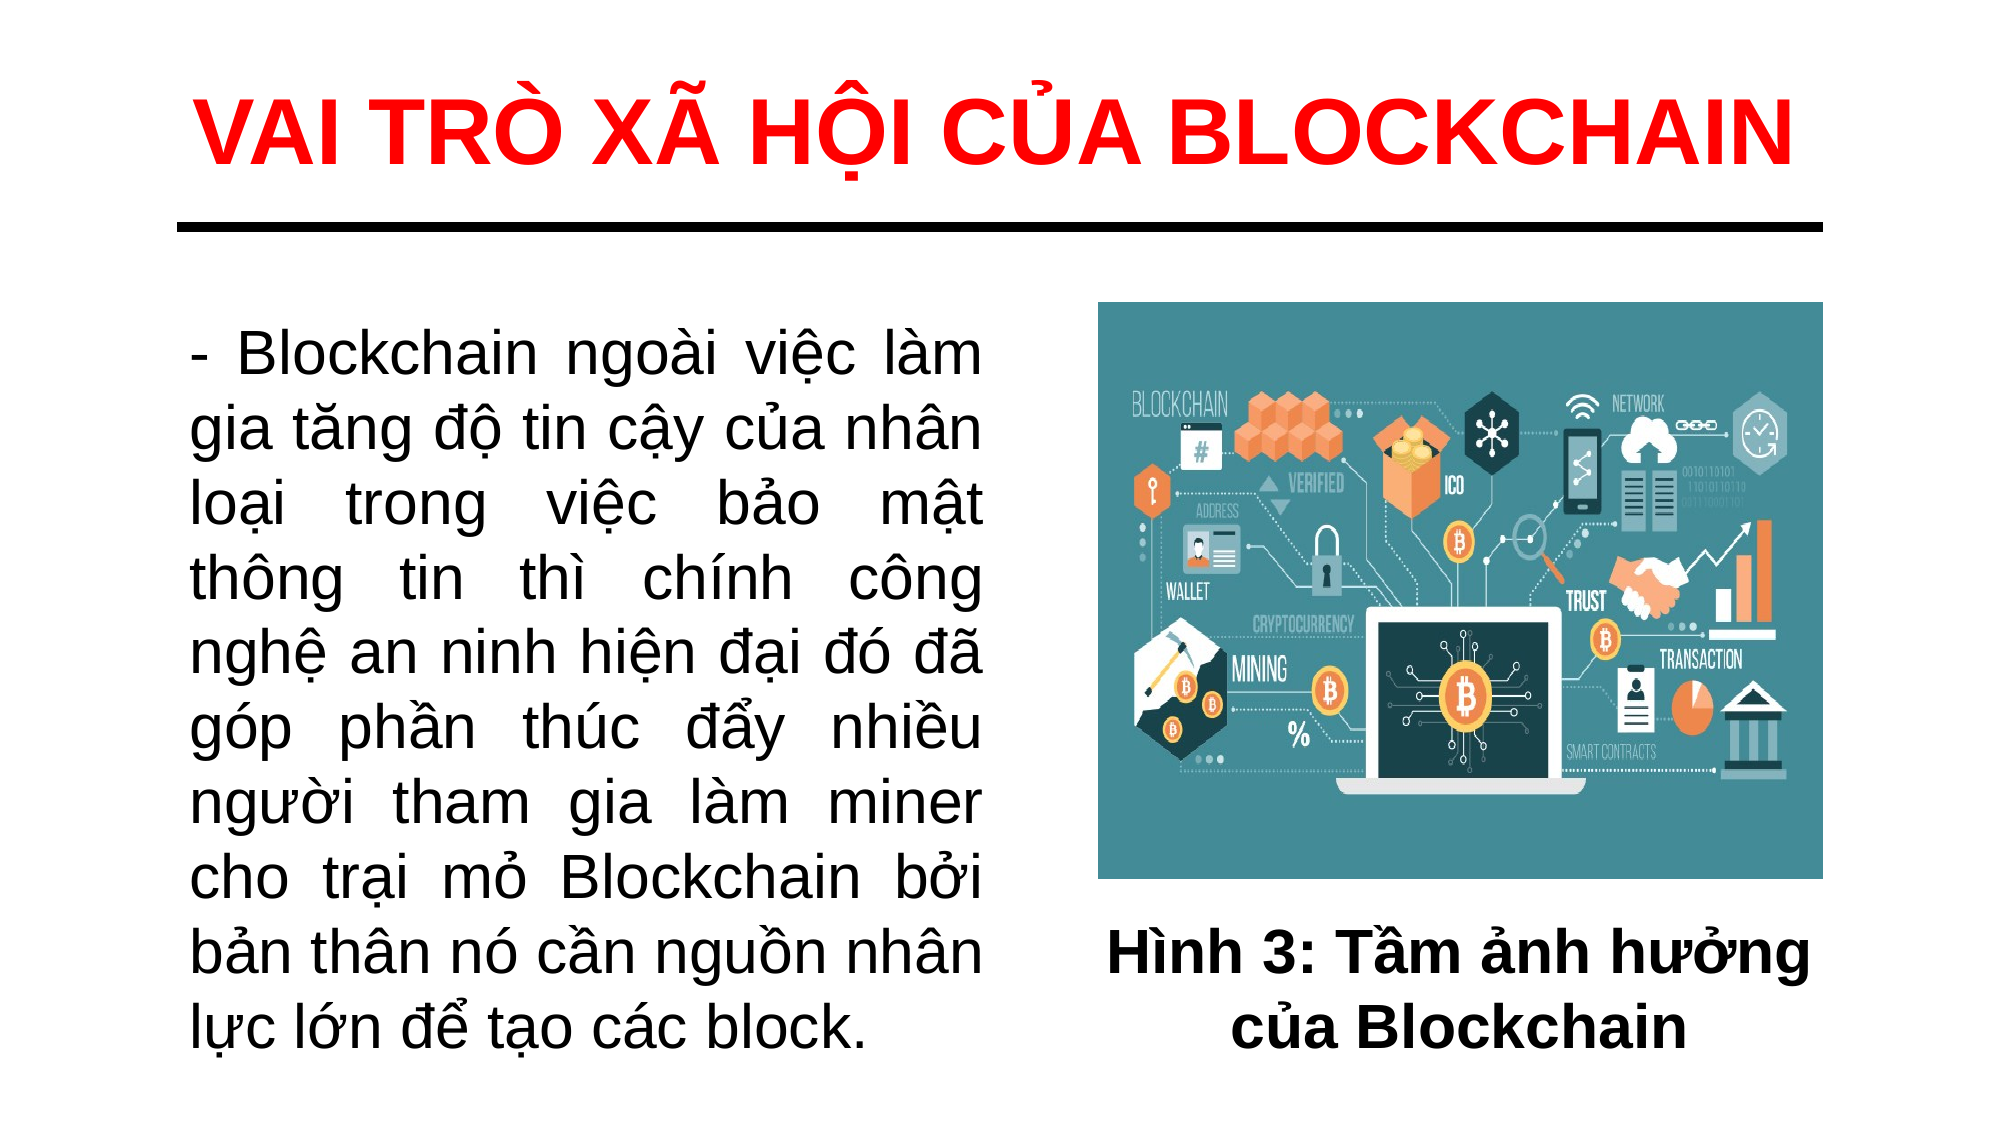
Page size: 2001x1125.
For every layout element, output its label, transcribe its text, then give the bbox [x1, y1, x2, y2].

picture [1098, 302, 1823, 879]
text_box Hình 3: Tầm ảnh hưởng của Blockchain [1085, 904, 1835, 1069]
text_box VAI TRÒ XÃ HỘI CỦA BLOCKCHAIN [177, 50, 1823, 205]
text_box [177, 222, 1823, 232]
text_box - Blockchain ngoài việc làm gia tăng độ tin cậy của nhân loại trong việc bảo mật thông tin thì chính công nghệ an ninh hiện đại đó đã góp phần thúc đẩy nhiều người tham gia làm miner cho trại mỏ Blockchain bởi bản thân nó cần nguồn nhân lực lớn để tạo các block. [174, 302, 1000, 1069]
